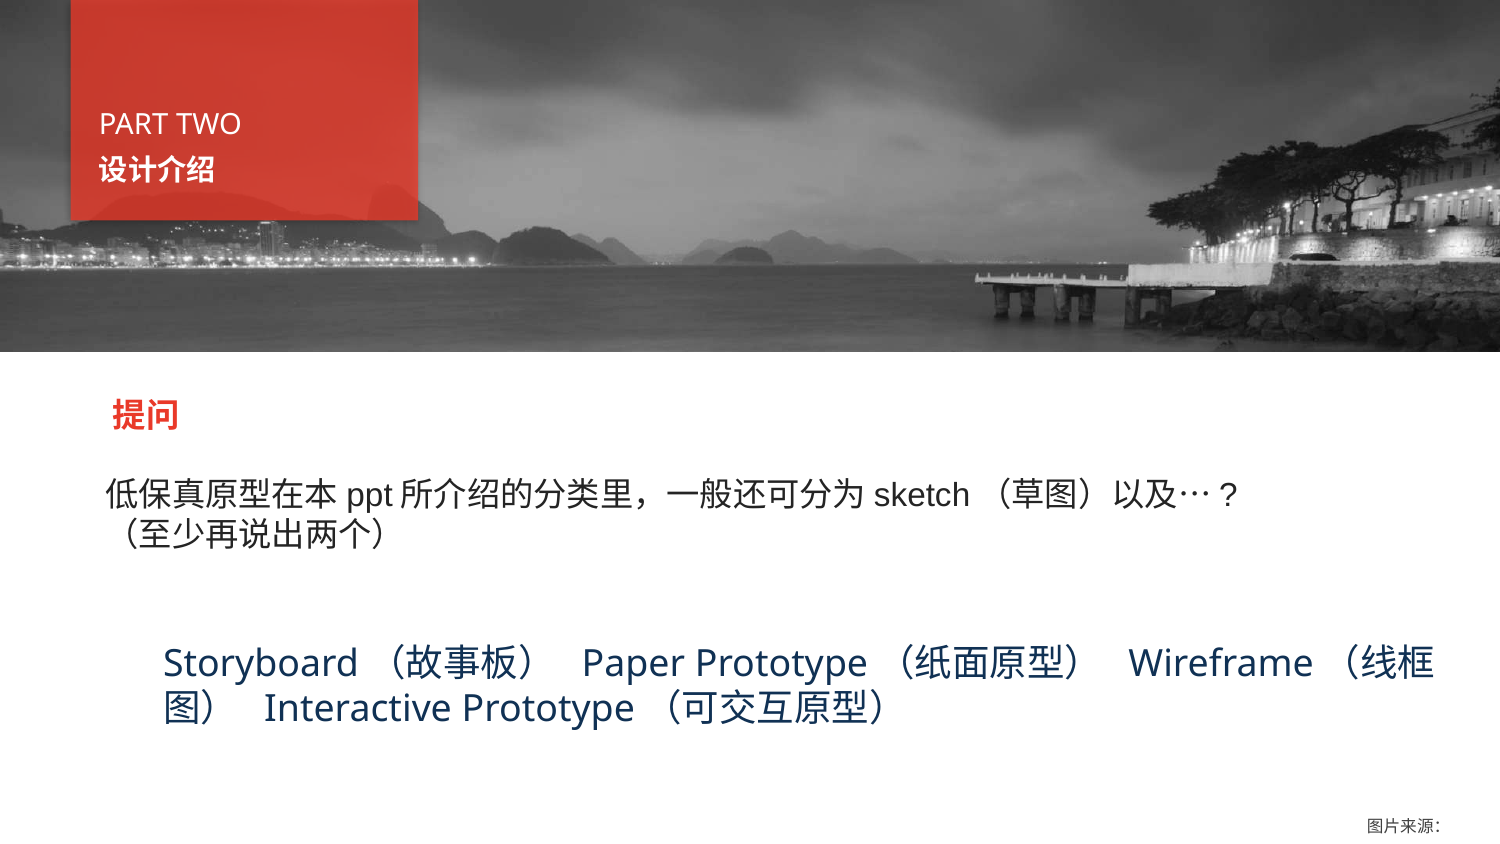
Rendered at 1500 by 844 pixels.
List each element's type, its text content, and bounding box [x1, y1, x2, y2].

text_box 提问 [98, 386, 402, 441]
picture [0, 0, 1500, 352]
text_box Storyboard（故事板） Paper Prototype（纸面原型） Wireframe（线框图） Interactive Prototype（可交互原型） [148, 631, 1459, 782]
text_box 图片来源：[6] [1352, 802, 1490, 844]
text_box 低保真原型在本ppt所介绍的分类里，一般还可分为sketch（草图）以及…?（至少再说出两个） [90, 466, 1325, 606]
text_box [70, 0, 435, 221]
